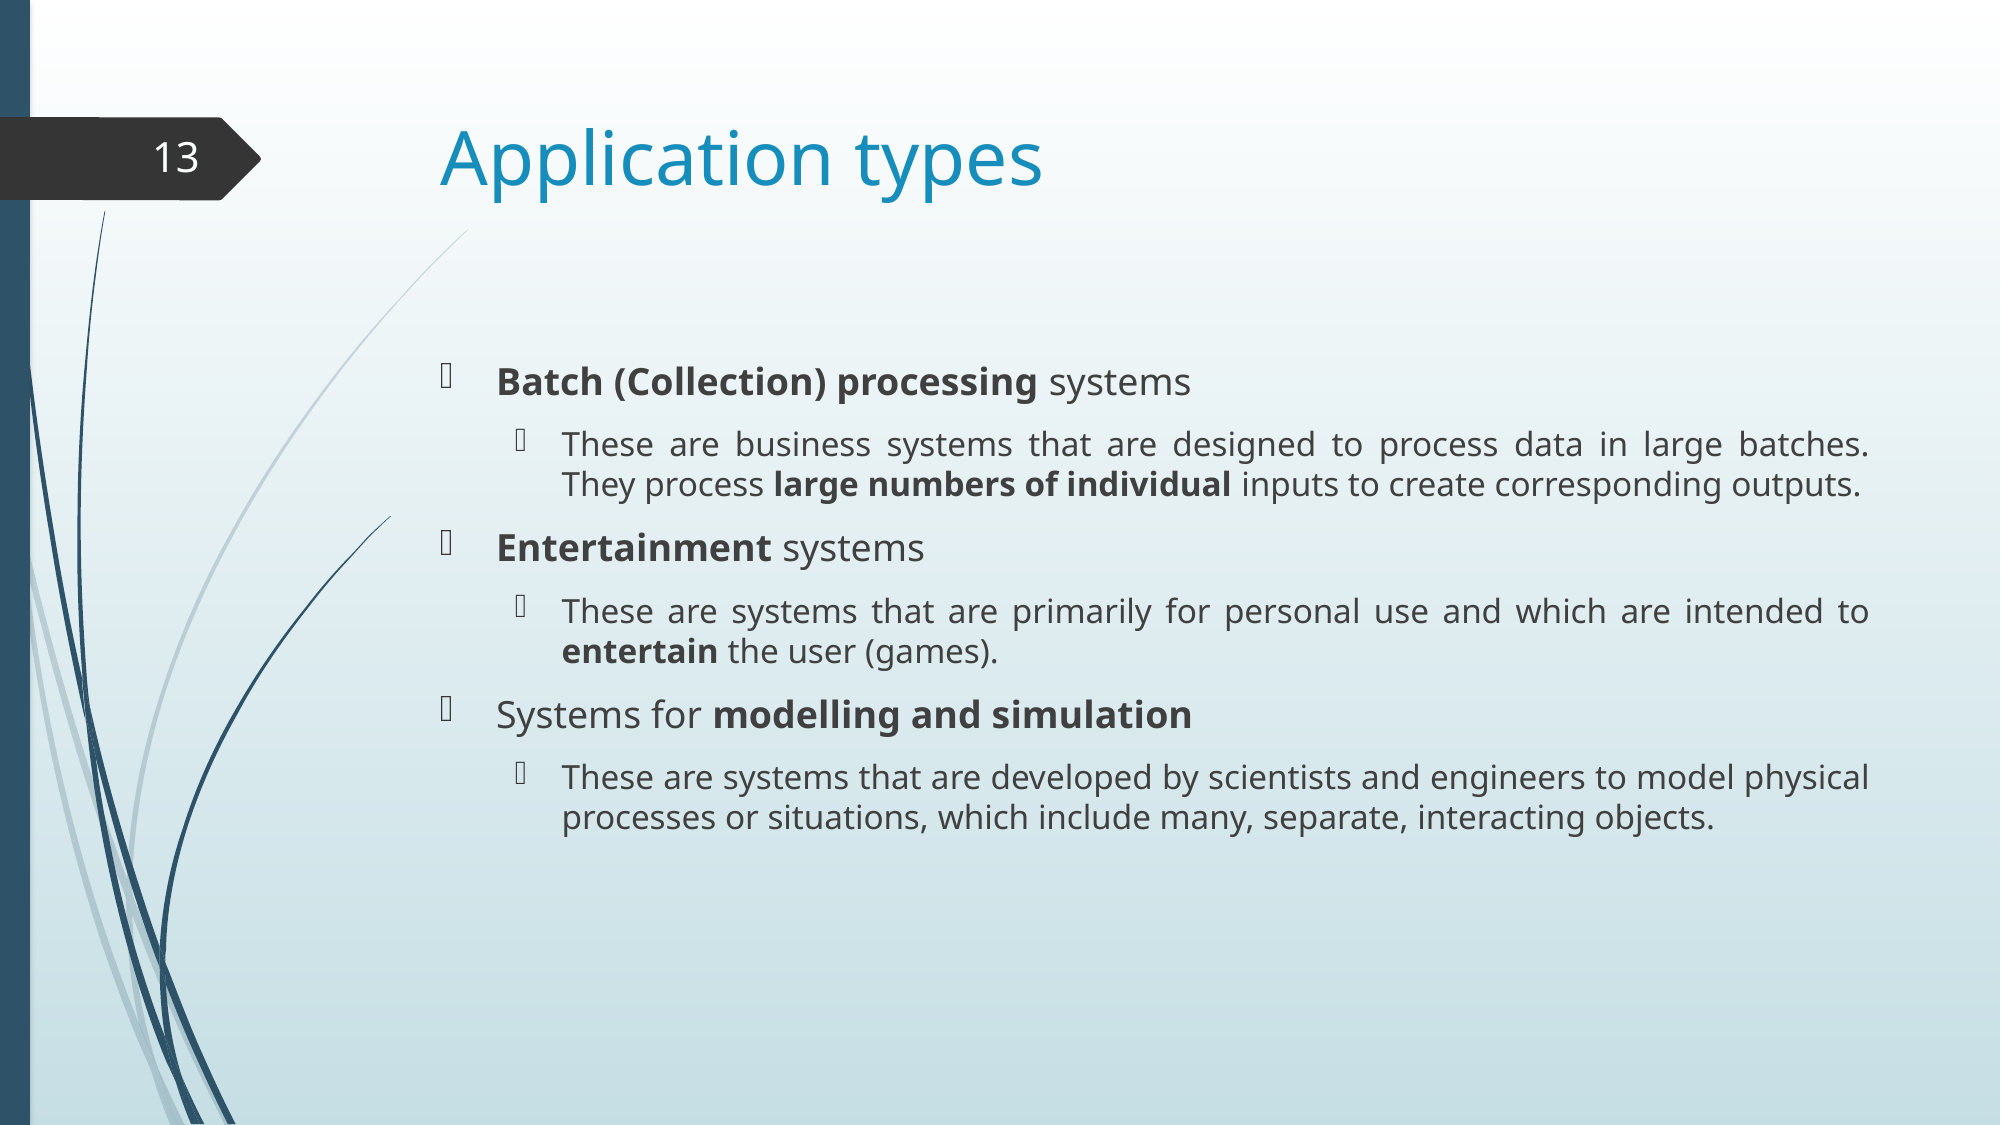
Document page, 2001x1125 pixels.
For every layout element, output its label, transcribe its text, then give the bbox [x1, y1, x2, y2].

slide_number 13 [87, 129, 216, 190]
title Application types [425, 102, 1888, 313]
list Batch (Collection) processing systems These are business systems that are designed to process data in large batches. They process large numbers of individual inputs to create corresponding outputs. Entertainment systems These are systems that are primarily for personal use and which are intended to entertain the user (games). Systems for modelling and simulation These are systems that are developed by scientists and engineers to model physical processes or situations, which include many, separate, interacting objects. [424, 350, 1888, 970]
